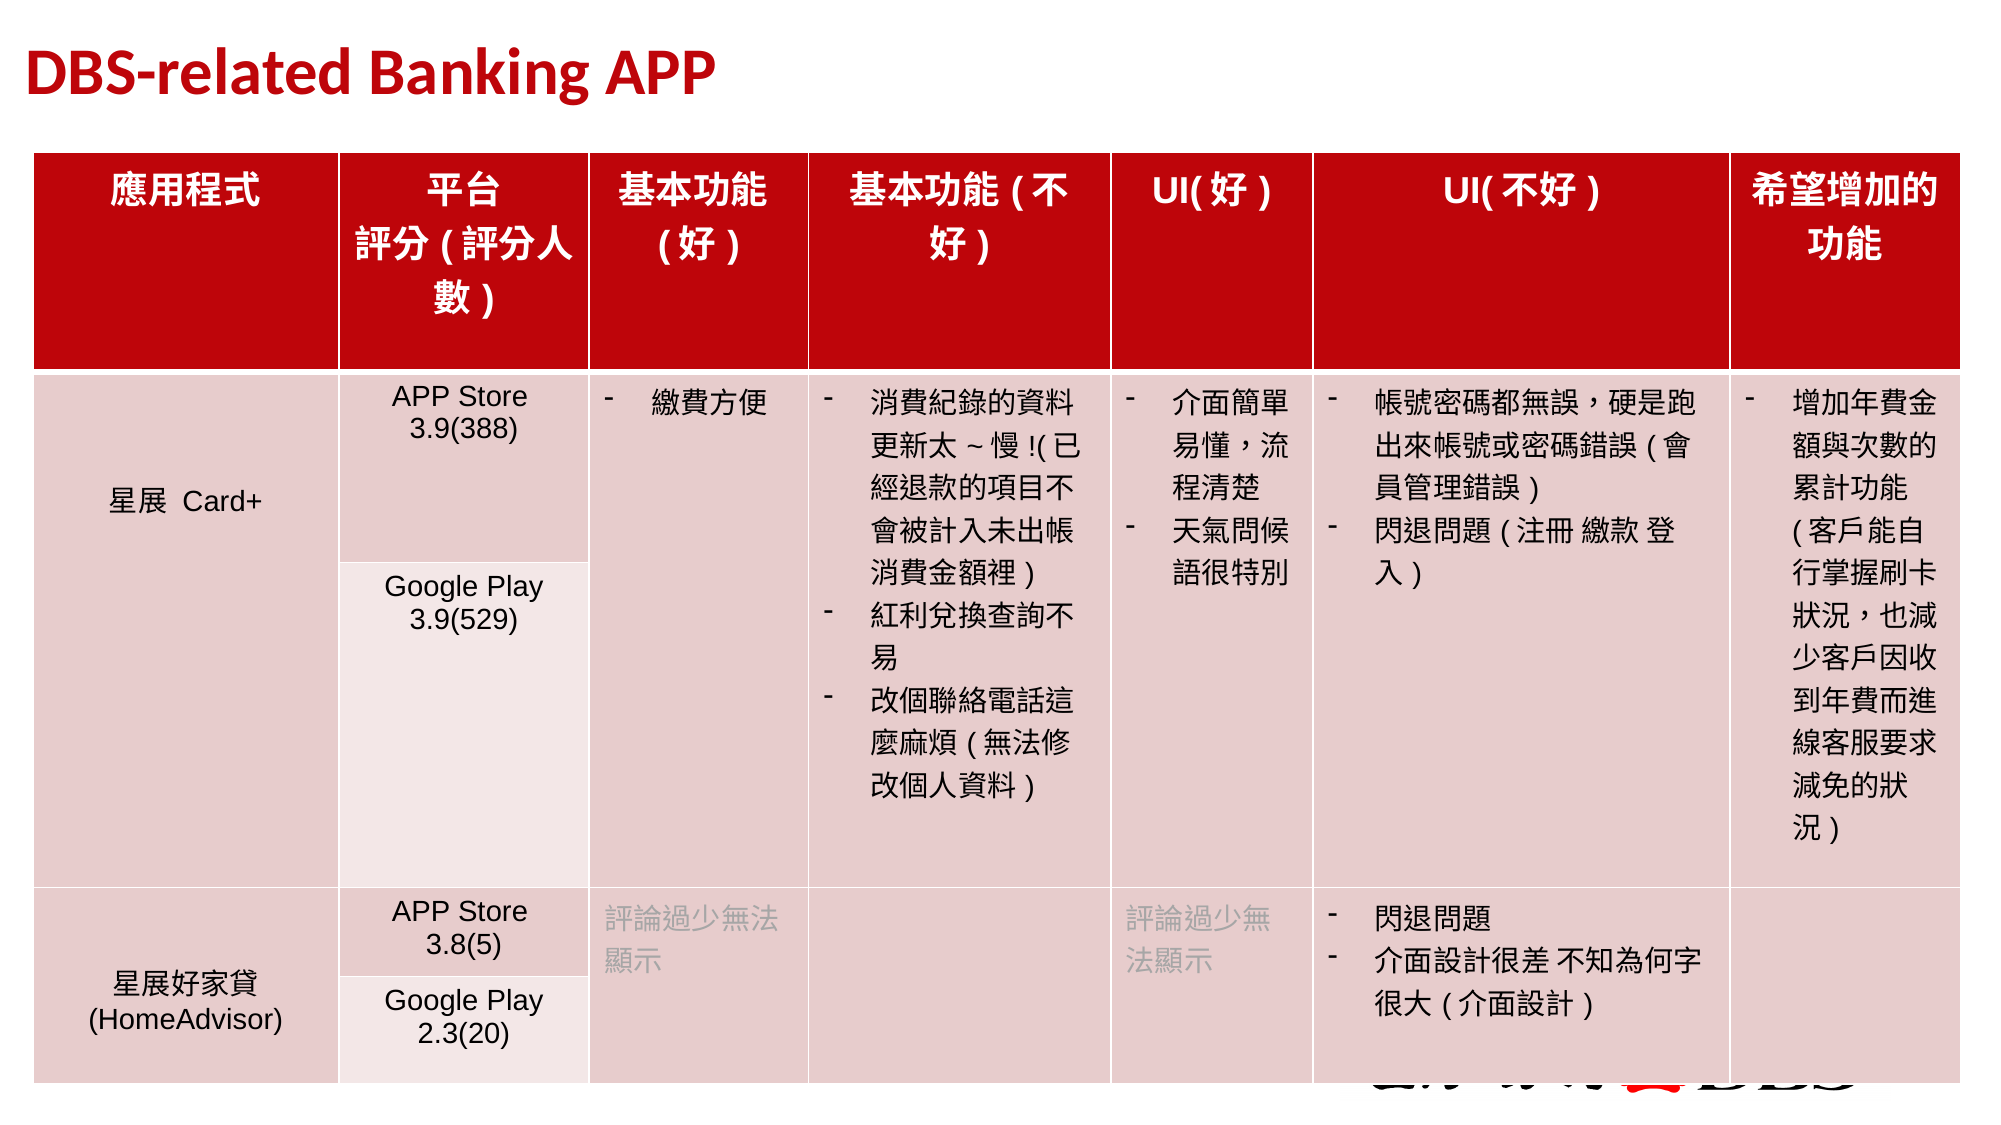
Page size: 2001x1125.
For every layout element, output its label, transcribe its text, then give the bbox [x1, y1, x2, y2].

table_header UI(不好) [1314, 153, 1729, 369]
table_cell 帳號密碼都無誤，硬是跑出來帳號或密碼錯誤(會員管理錯誤) 閃退問題(注冊 繳款 登入) [1314, 375, 1729, 887]
title DBS-related Banking APP [10, 21, 1917, 115]
table_header 應用程式 [34, 153, 338, 369]
table_cell Google Play 3.9(529) [340, 563, 588, 887]
picture [1340, 1085, 1727, 1102]
table_header 平台 評分(評分人數) [340, 153, 588, 369]
table_cell 星展好家貸 (HomeAdvisor) [34, 888, 338, 1083]
table_cell 介面簡單易懂，流程清楚 天氣問候語很特別 [1112, 375, 1312, 887]
table_cell APP Store 3.9(388) [340, 375, 588, 562]
table_cell APP Store 3.8(5) [340, 888, 588, 976]
table_cell [1731, 888, 1960, 1083]
table_cell [809, 888, 1110, 1083]
table_cell Google Play 2.3(20) [340, 977, 588, 1083]
slide_number 9 [1727, 1085, 1961, 1108]
table_cell 評論過少無法顯示 [590, 888, 808, 1083]
table_header 基本功能(不好) [809, 153, 1110, 369]
table_header UI(好) [1112, 153, 1312, 369]
table_header 希望增加的功能 [1731, 153, 1960, 369]
table_cell 閃退問題 介面設計很差 不知為何字很大(介面設計) [1314, 888, 1729, 1083]
table_header 基本功能(好) [590, 153, 808, 369]
table_cell 星展 Card+ [34, 375, 338, 887]
table_cell 評論過少無法顯示 [1112, 888, 1312, 1083]
table_cell 繳費方便 [590, 375, 808, 887]
table_cell 增加年費金額與次數的累計功能(客戶能自行掌握刷卡狀況，也減少客戶因收到年費而進線客服要求減免的狀況) [1731, 375, 1960, 887]
table_cell 消費紀錄的資料更新太~慢!(已經退款的項目不會被計入未出帳消費金額裡) 紅利兌換查詢不易 改個聯絡電話這麼麻煩(無法修改個人資料) [809, 375, 1110, 887]
